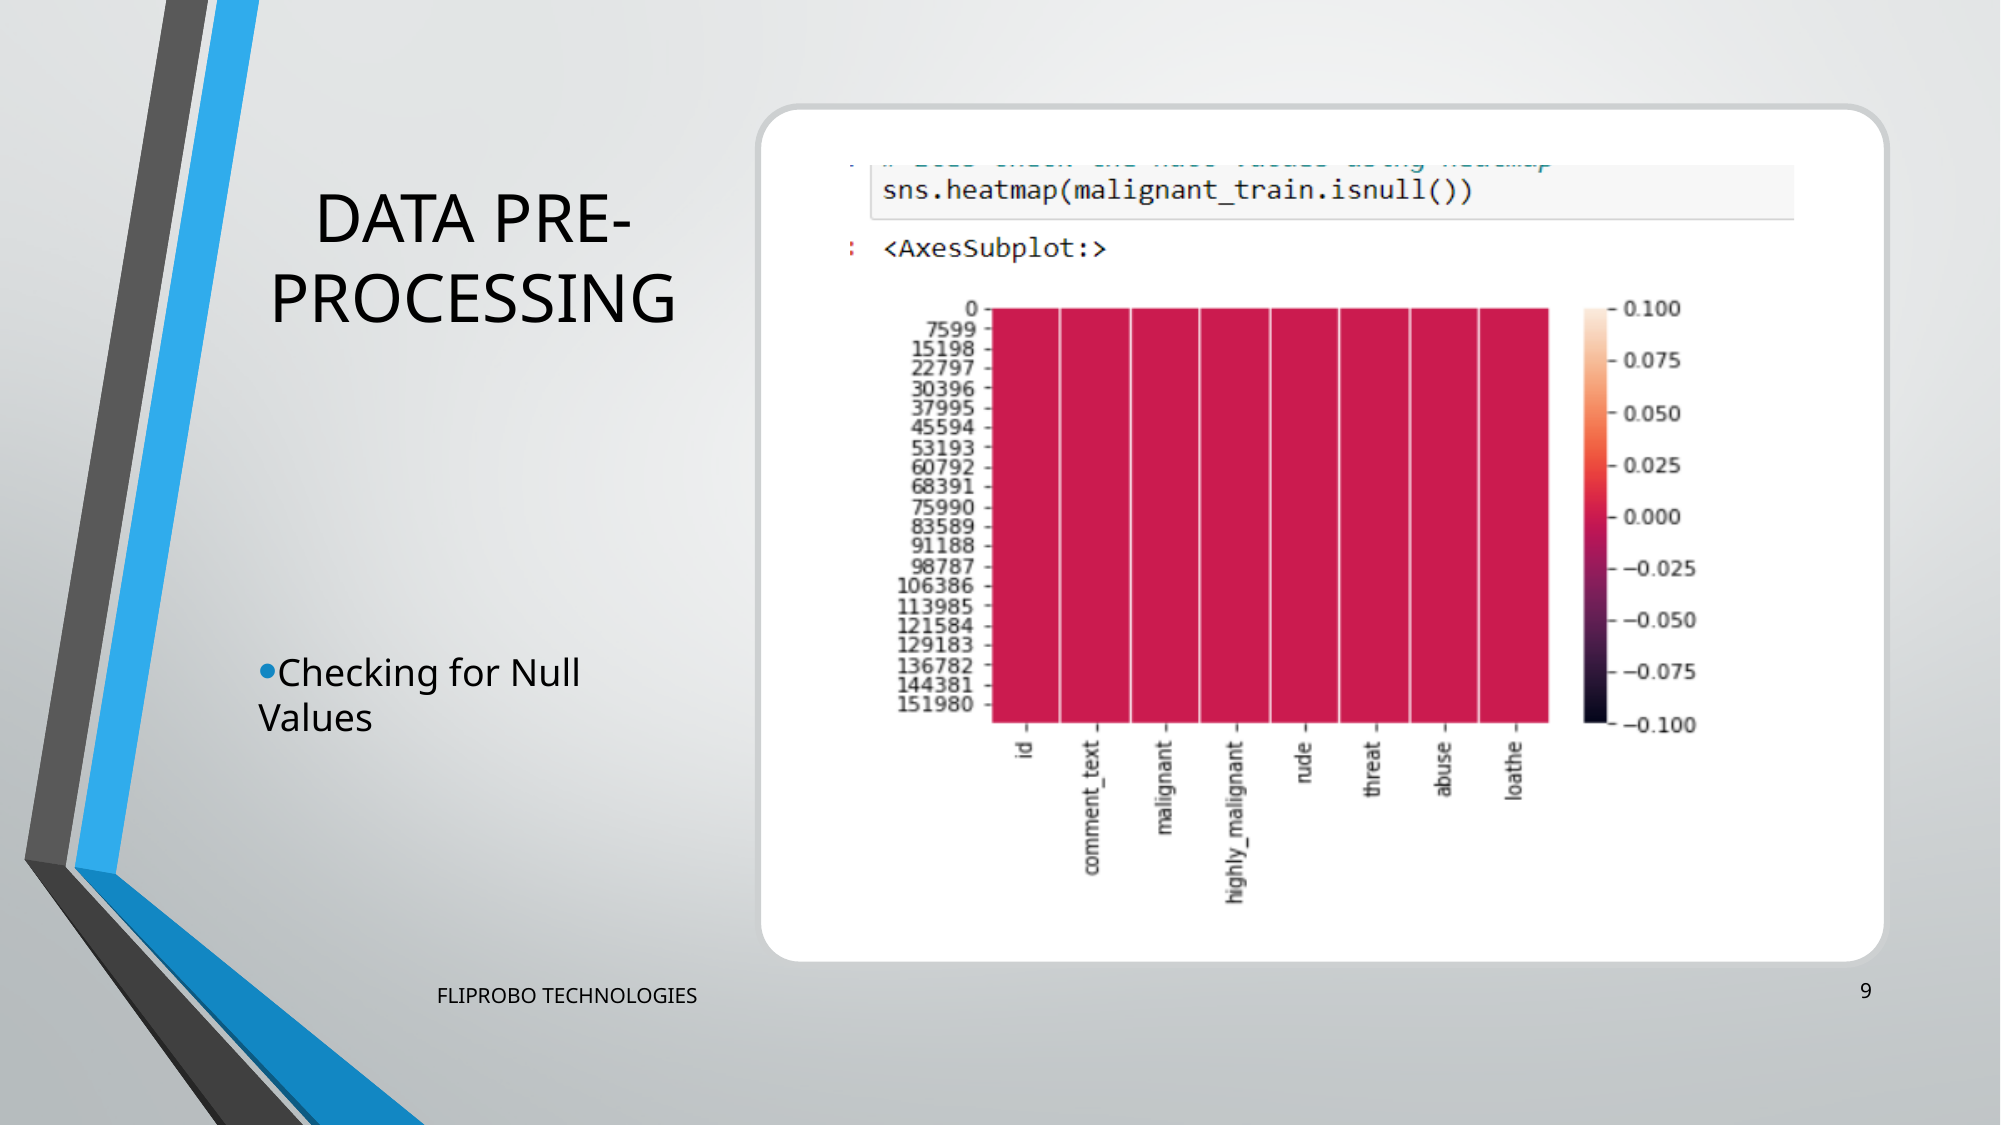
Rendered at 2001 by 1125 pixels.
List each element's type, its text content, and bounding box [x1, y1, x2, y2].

picture [849, 165, 1795, 912]
text_box [756, 105, 1889, 967]
footer FLIPROBO TECHNOLOGIES [425, 965, 1584, 1025]
text_box Checking for Null Values [425, 437, 705, 950]
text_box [24, 0, 425, 1125]
title DATA PRE- PROCESSING [425, 112, 705, 400]
slide_number 9 [1796, 962, 1887, 1023]
